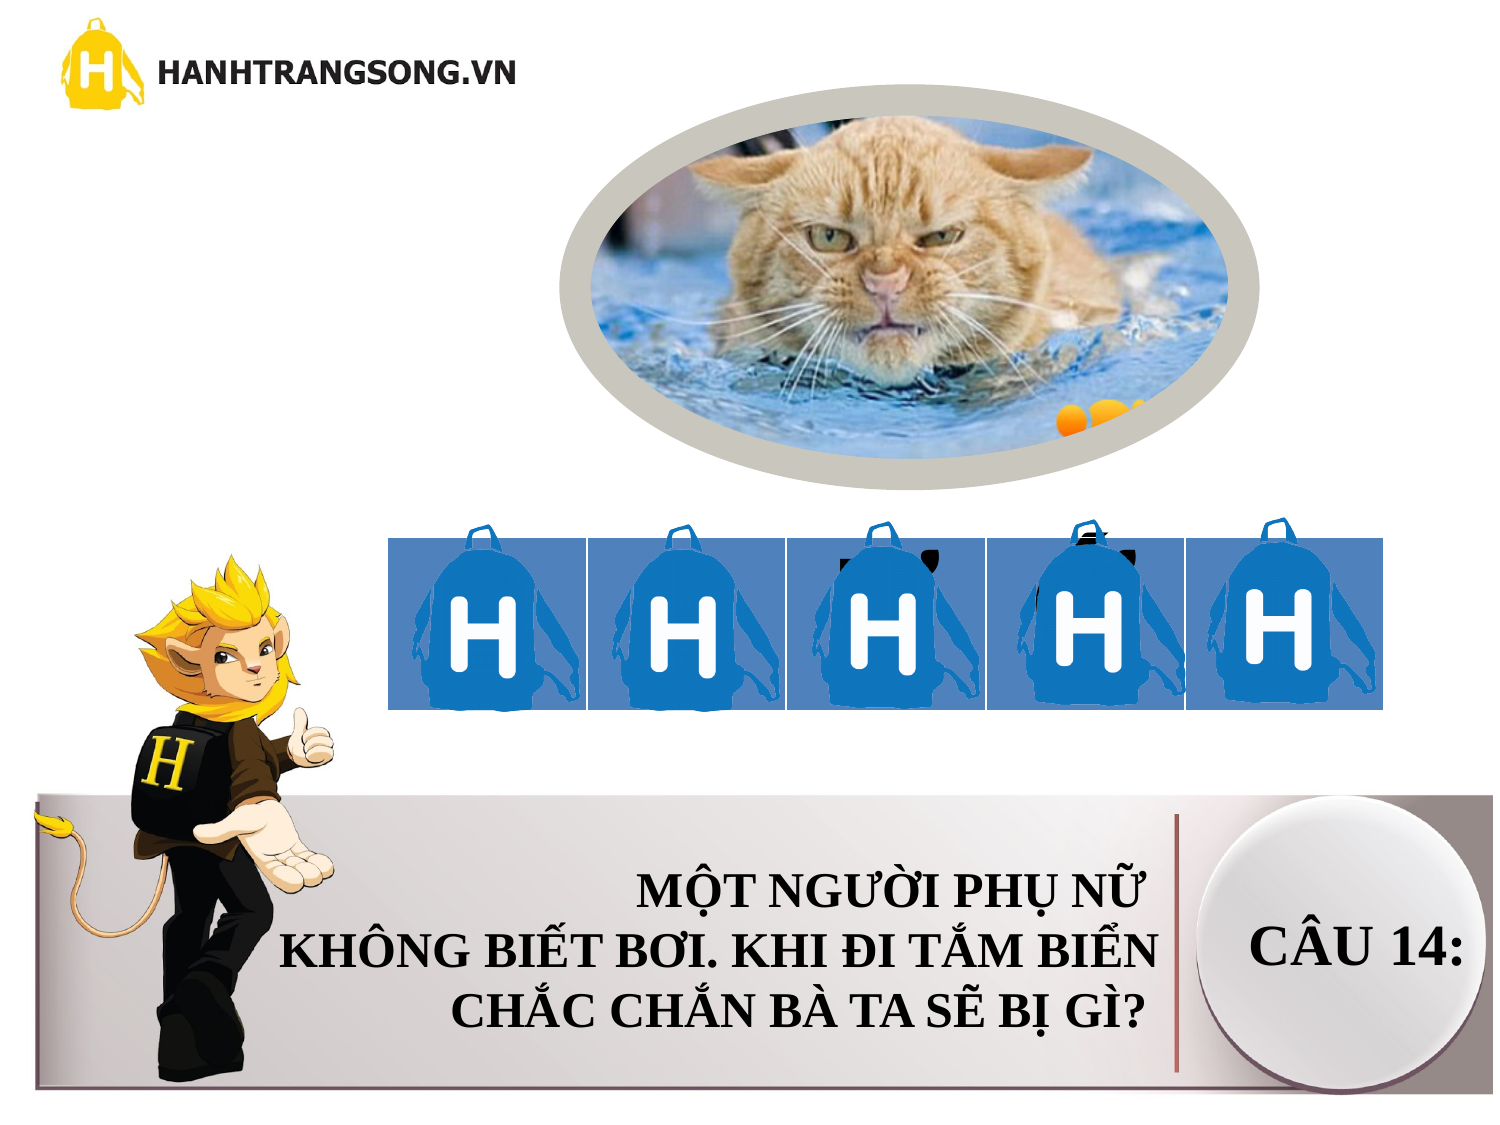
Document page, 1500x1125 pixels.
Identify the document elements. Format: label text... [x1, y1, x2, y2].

text_box CÂU 14: [1496, 900, 1500, 986]
picture [7, 0, 1493, 1125]
